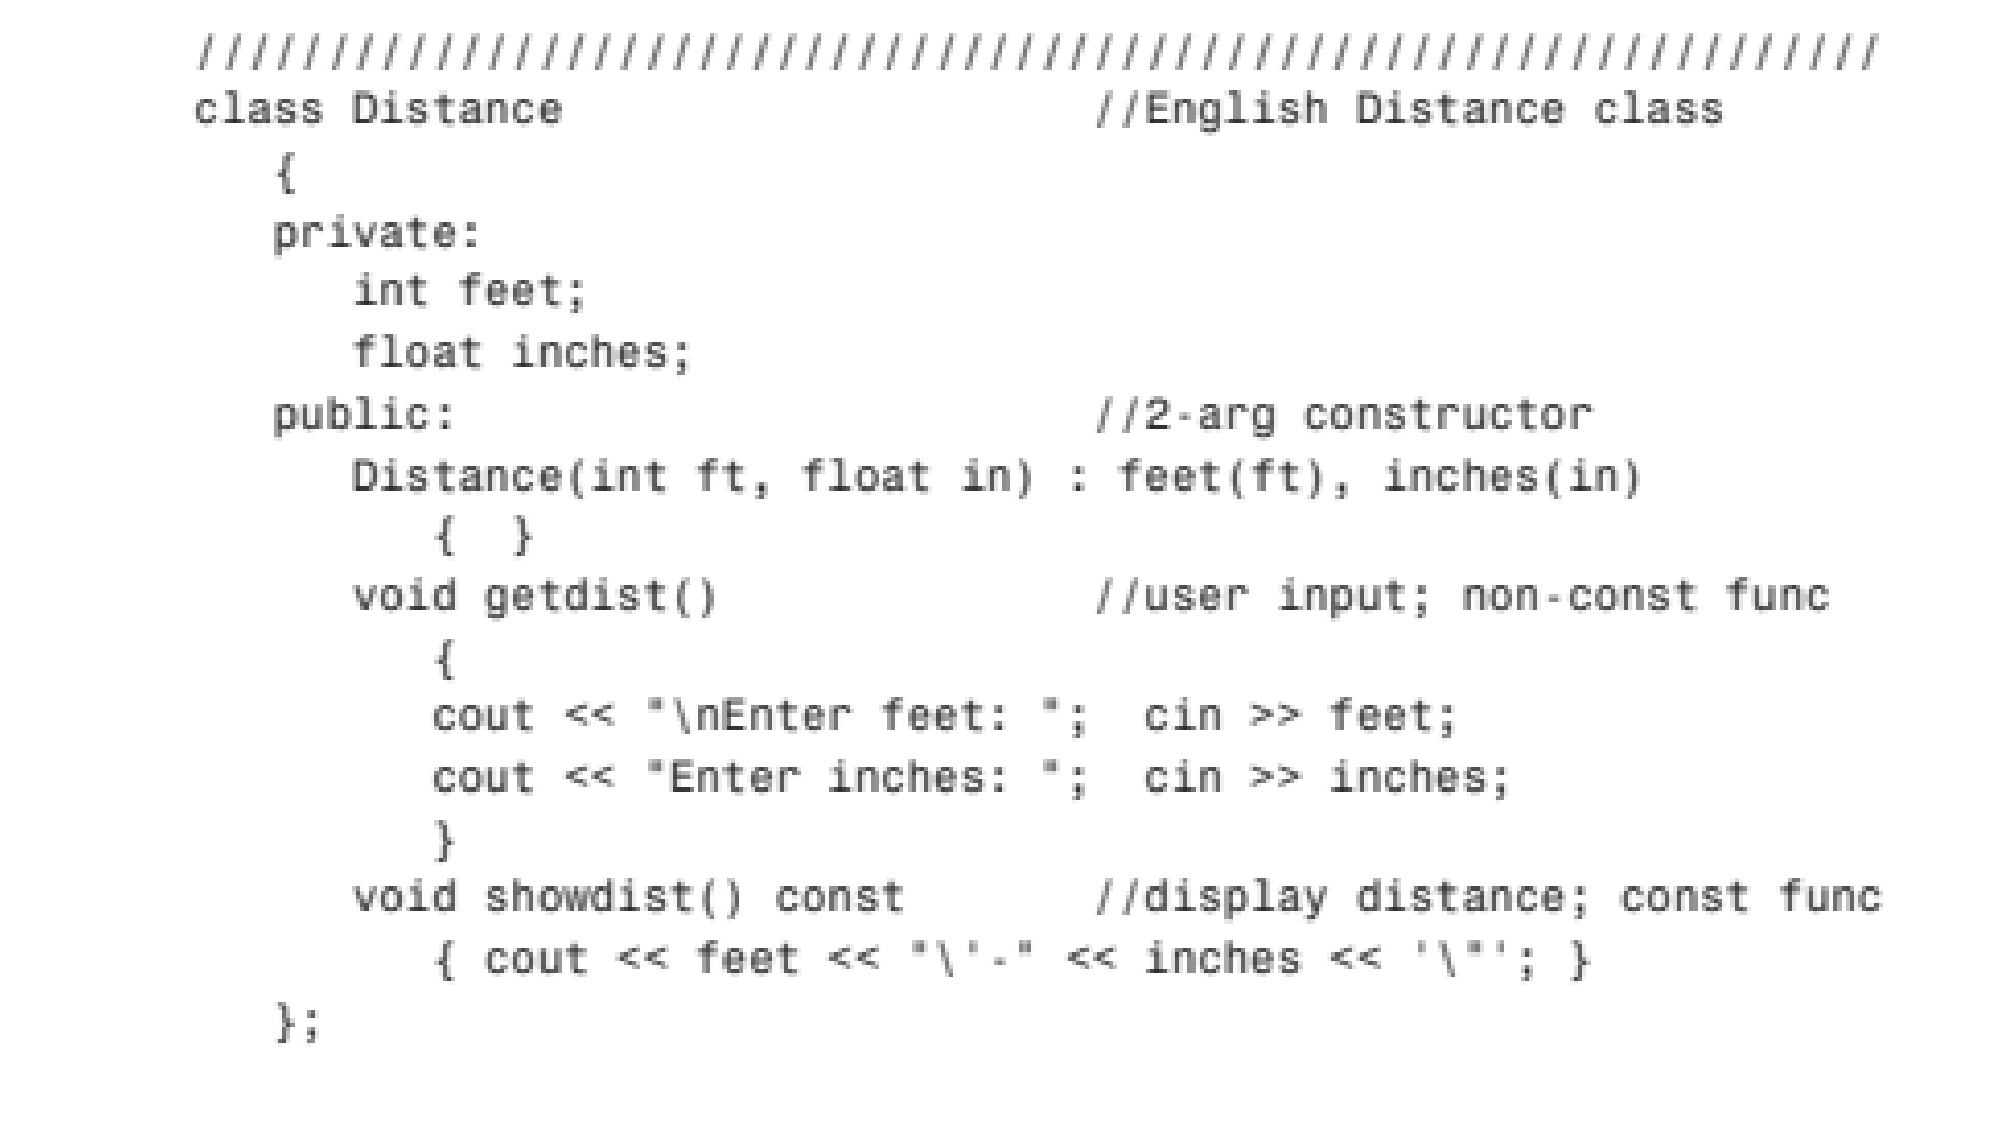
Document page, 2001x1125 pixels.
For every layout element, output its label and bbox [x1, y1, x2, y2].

picture [114, 25, 2000, 1048]
